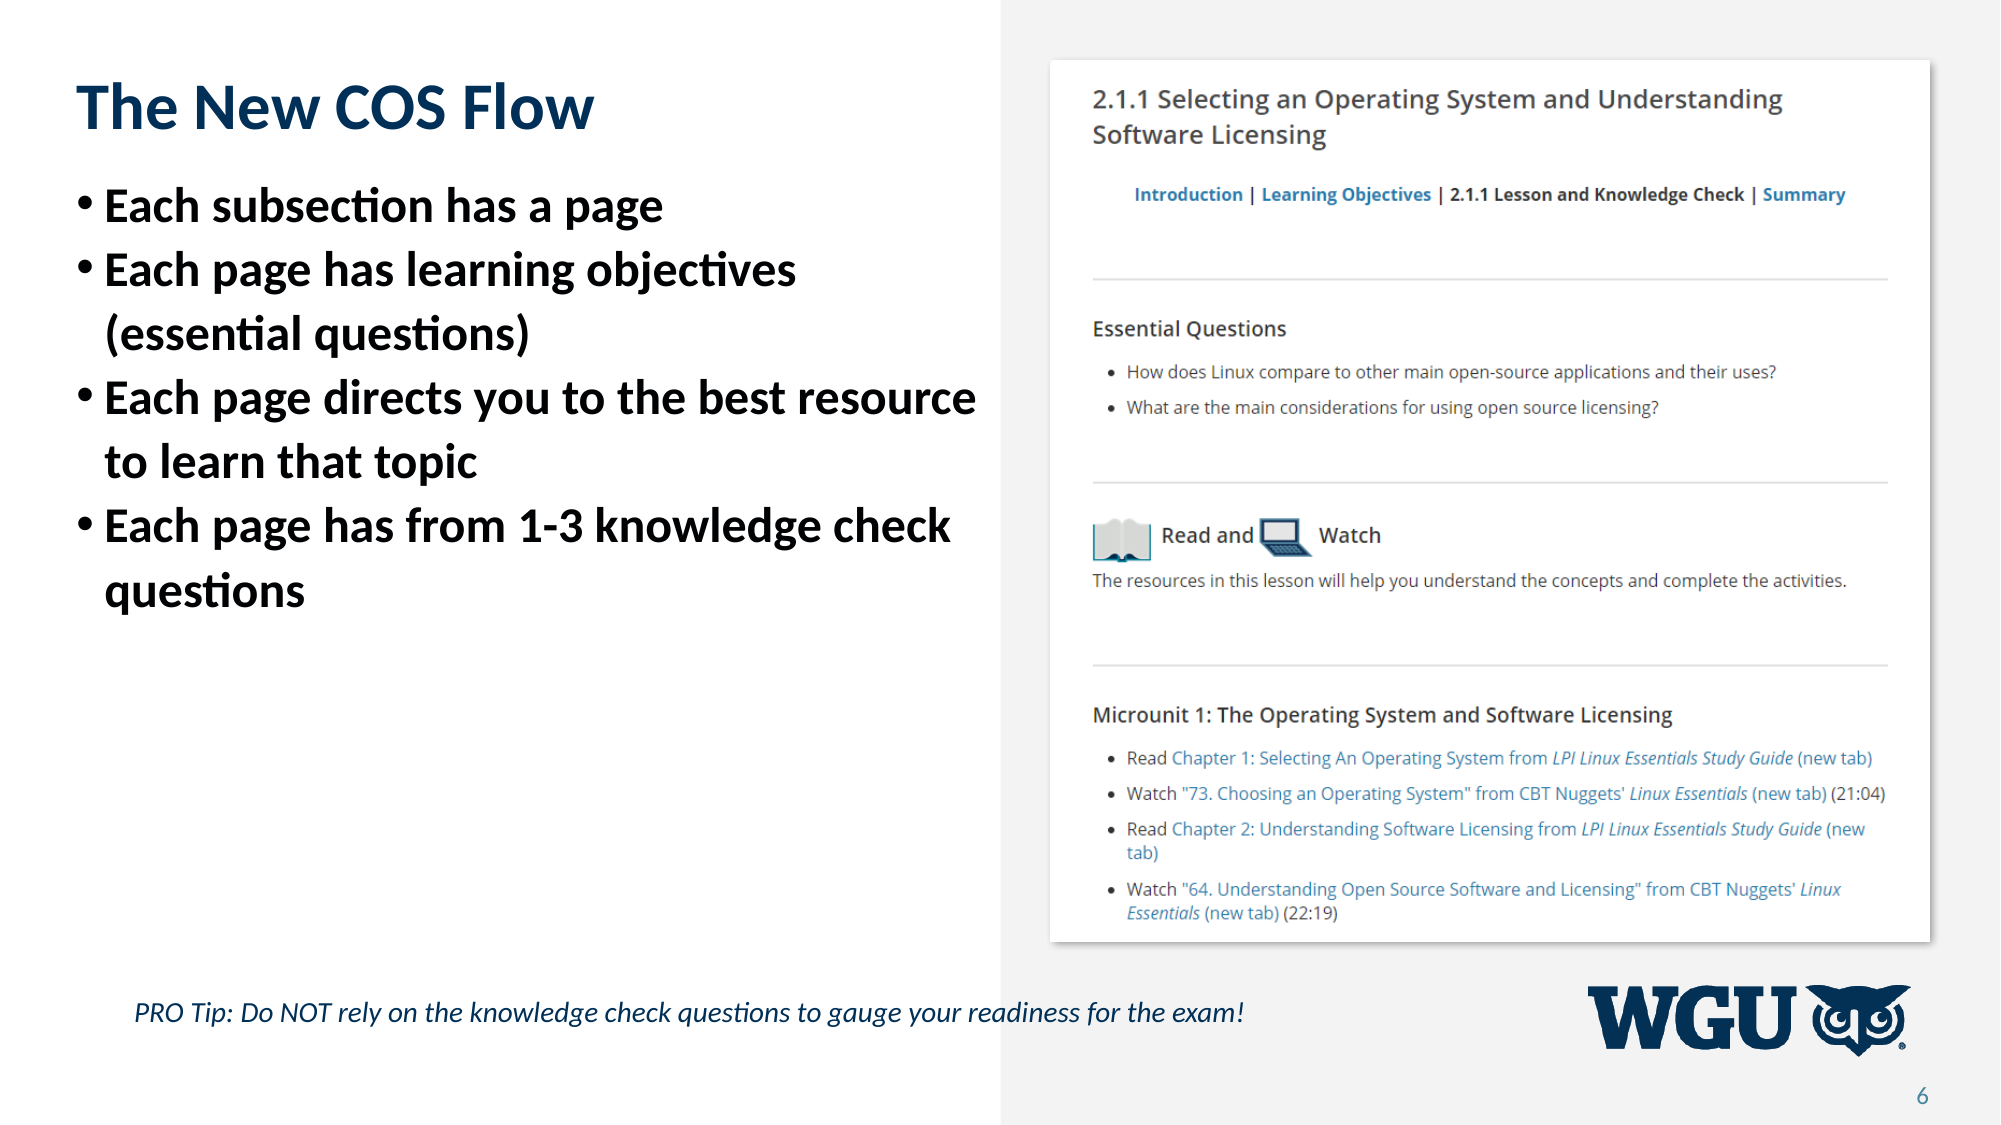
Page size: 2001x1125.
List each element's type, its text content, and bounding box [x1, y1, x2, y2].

text_box Each subsection has a page Each page has learning objectives (essential questions) Each page directs you to the best resource to learn that topic Each page has from 1-3 knowledge check questions [61, 160, 1000, 625]
text_box PRO Tip: Do NOT rely on the knowledge check questions to gauge your readiness for the exam! [119, 985, 1468, 1036]
slide_number 6 [1901, 1065, 2000, 1125]
picture [1586, 984, 1912, 1057]
picture [1049, 60, 1930, 942]
text_box The New COS Flow [61, 63, 1049, 165]
